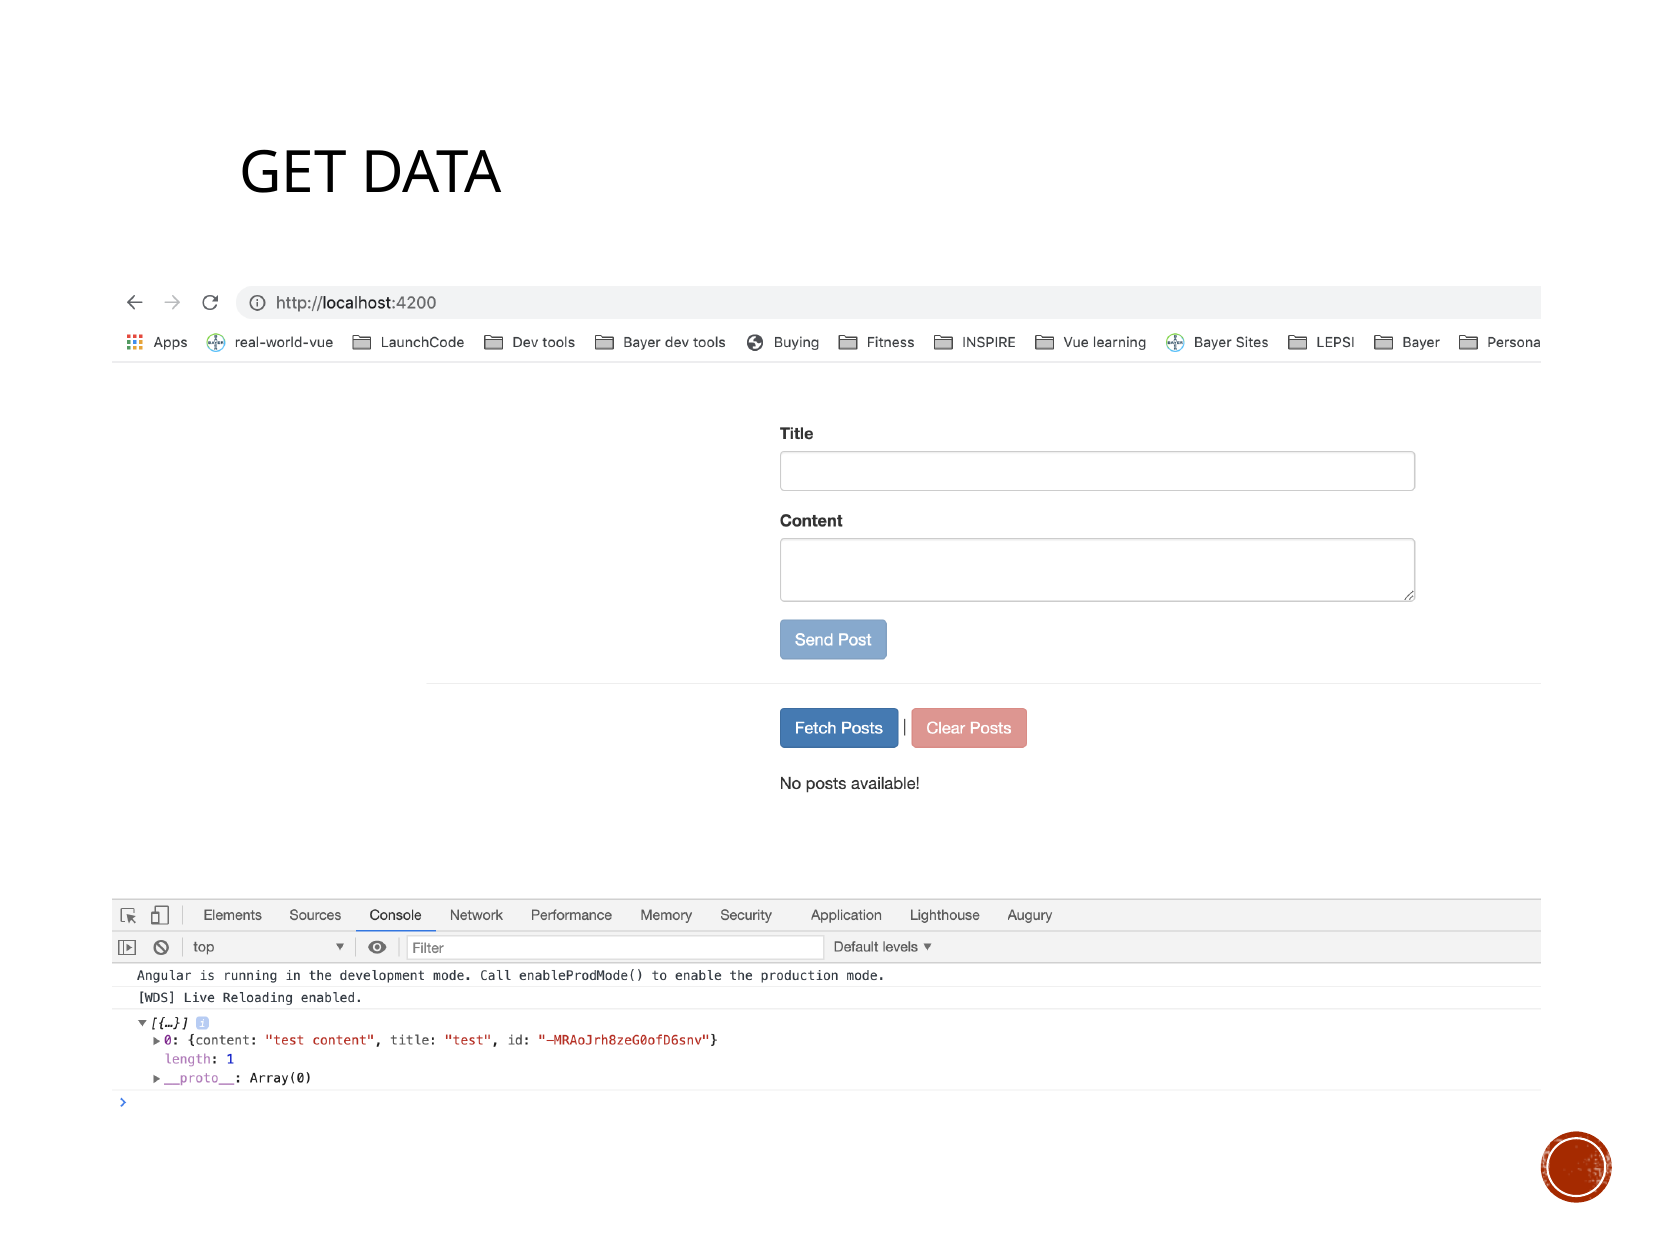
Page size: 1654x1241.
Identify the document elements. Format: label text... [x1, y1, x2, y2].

title GET DATA [224, 66, 1495, 280]
picture [112, 281, 1541, 1108]
